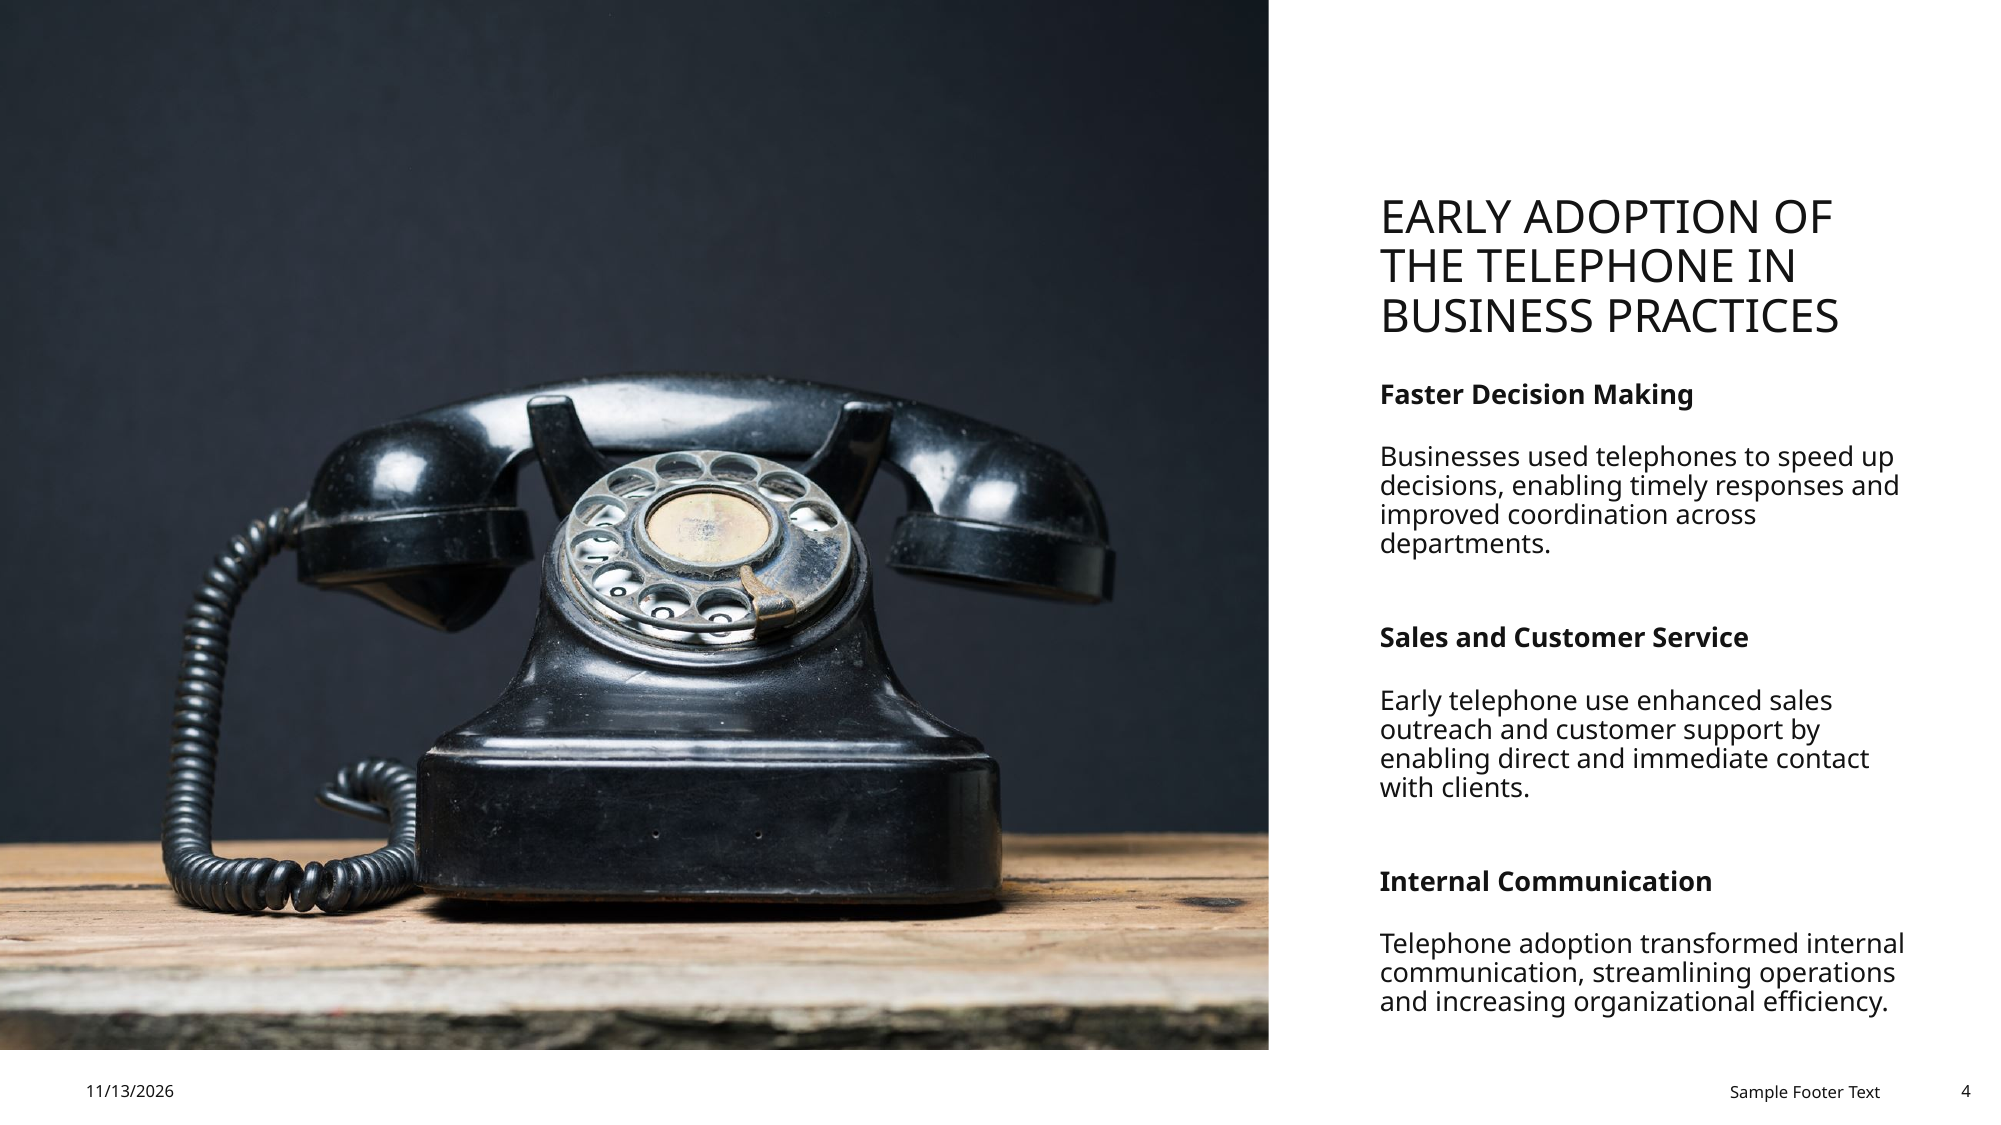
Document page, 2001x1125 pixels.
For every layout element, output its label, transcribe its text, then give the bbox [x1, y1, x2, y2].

footer Sample Footer Text [1458, 1064, 1896, 1120]
text_box Faster Decision Making Businesses used telephones to speed up decisions, enabling timely responses and improved coordination across departments. Sales and Customer Service Early telephone use enhanced sales outreach and customer support by enabling direct and immediate contact with clients. Internal Communication Telephone adoption transformed internal communication, streamlining operations and increasing organizational efficiency. [1365, 373, 1923, 1037]
title Early Adoption of the Telephone in Business Practices [1365, 98, 1923, 350]
slide_number 4 [1910, 1064, 1986, 1120]
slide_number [70, 1064, 537, 1120]
picture [0, 0, 1269, 1050]
